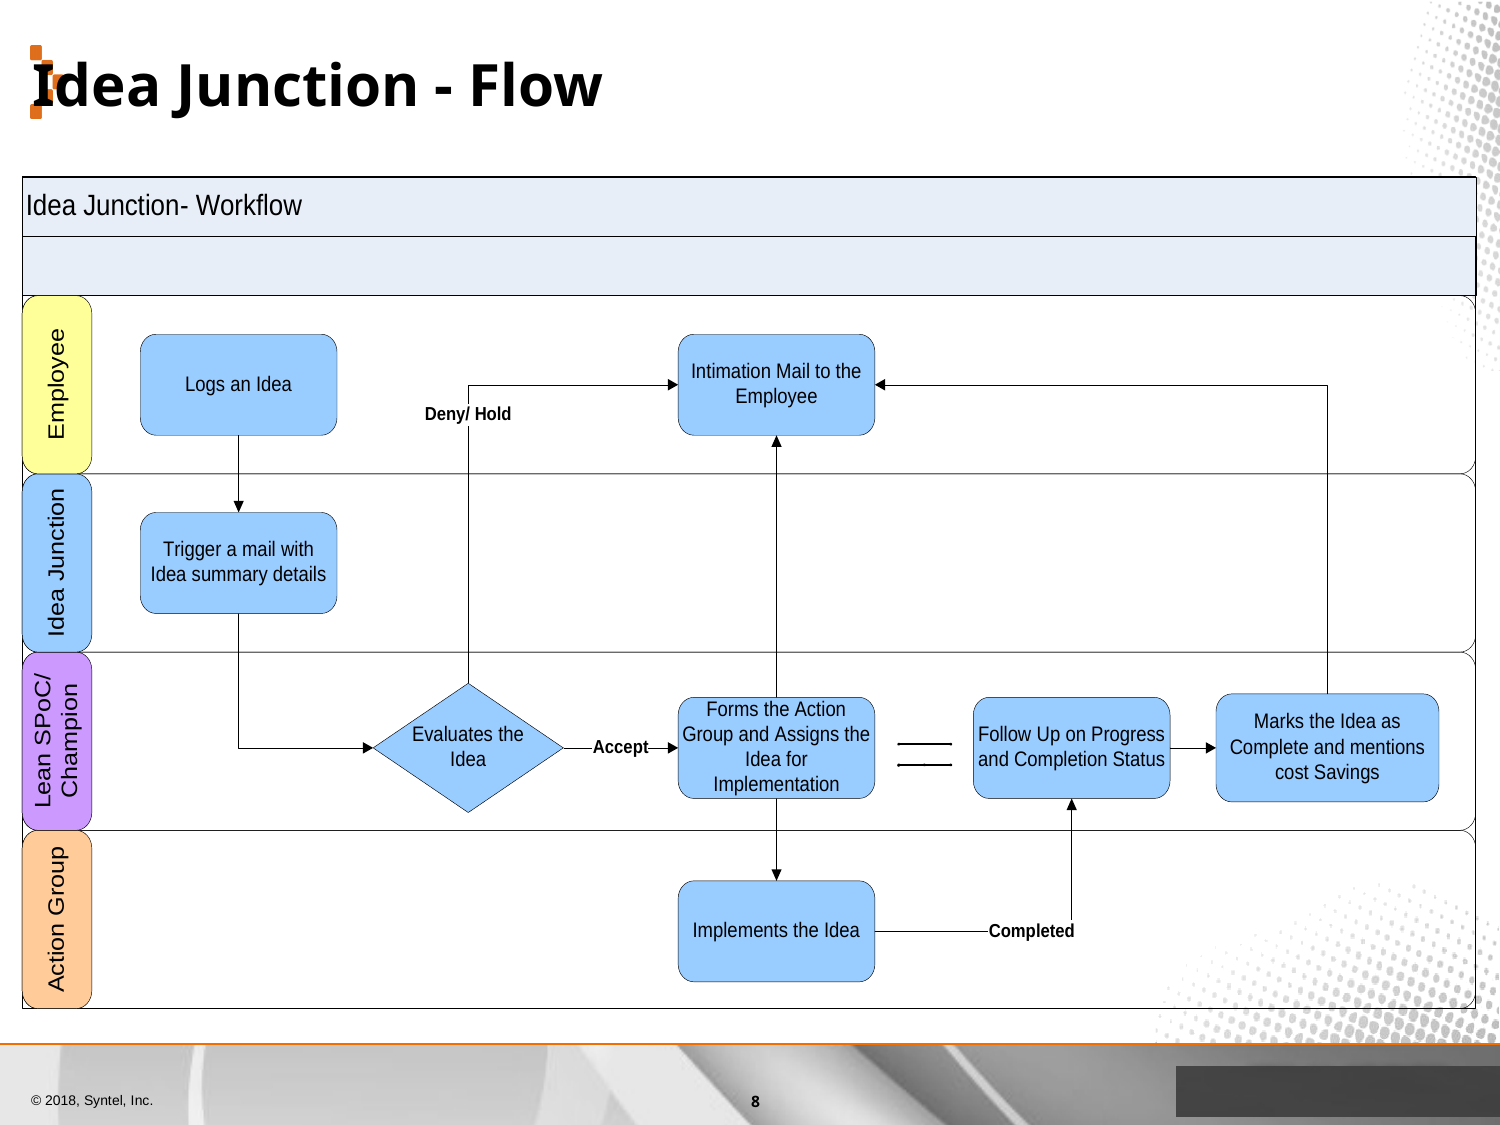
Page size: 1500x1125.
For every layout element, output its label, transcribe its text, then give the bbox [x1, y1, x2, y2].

title Idea Junction - Flow [32, 15, 1471, 152]
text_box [18, 172, 1480, 1013]
picture [1176, 1066, 1500, 1117]
